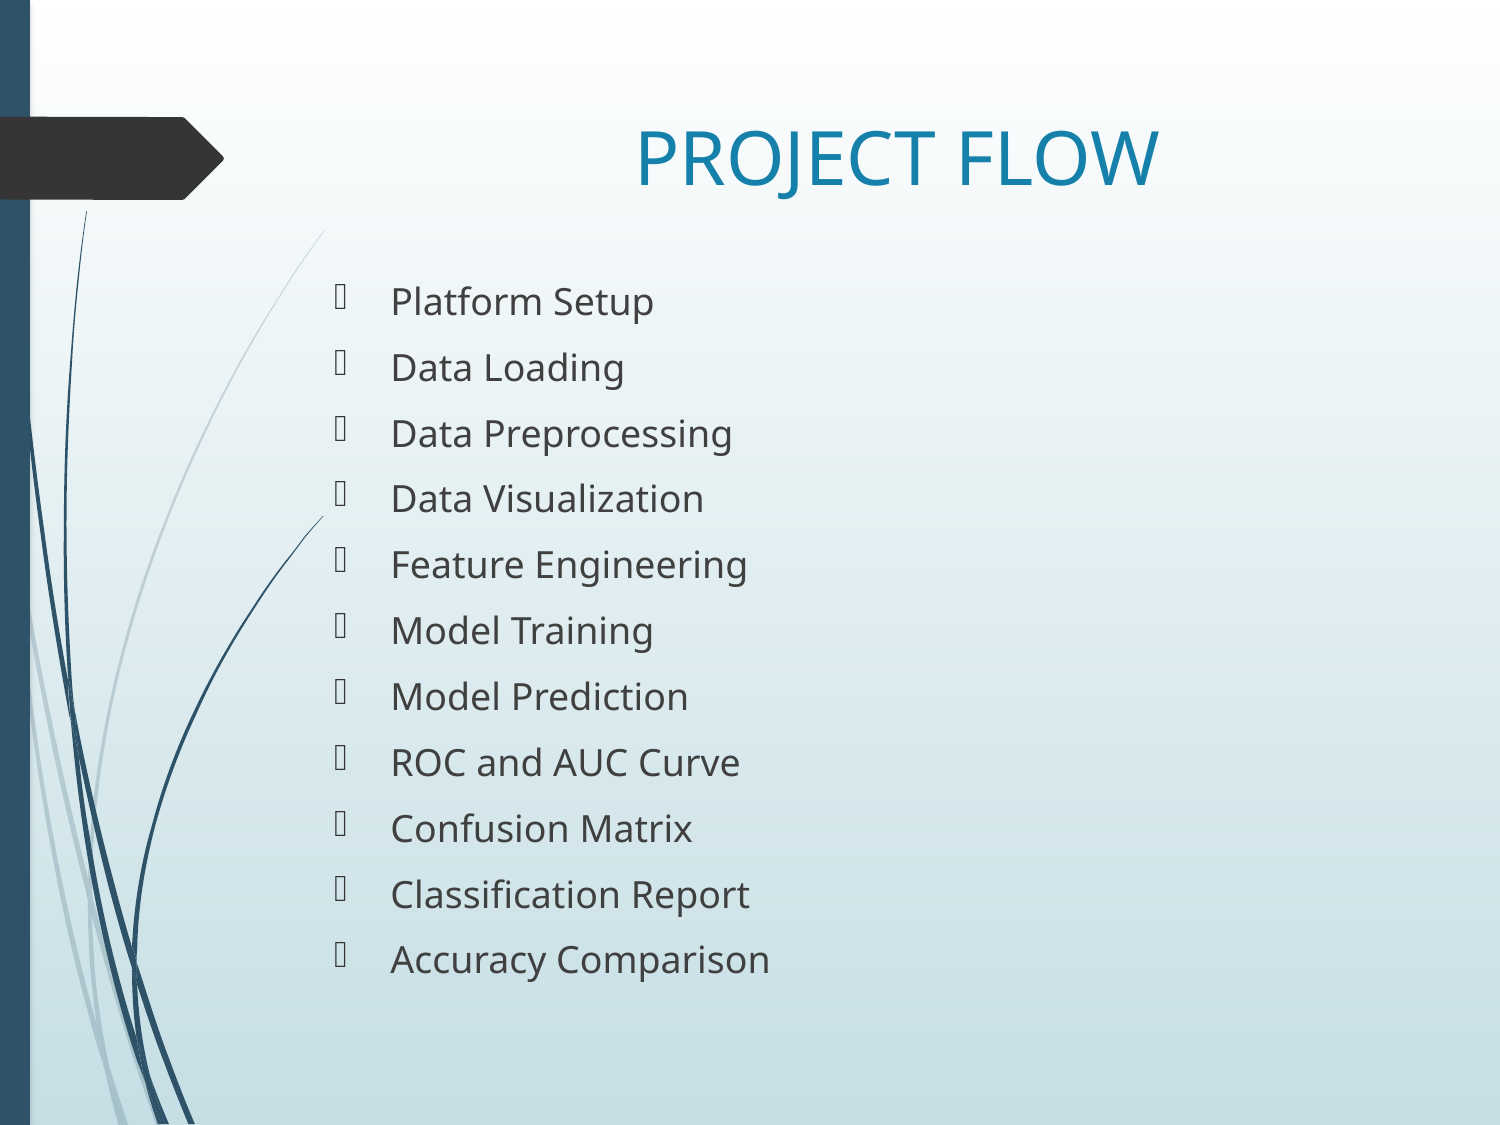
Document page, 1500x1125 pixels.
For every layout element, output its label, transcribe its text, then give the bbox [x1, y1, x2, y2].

title PROJECT FLOW [319, 102, 1400, 270]
list Platform Setup Data Loading Data Preprocessing Data Visualization Feature Engineering Model Training Model Prediction ROC and AUC Curve Confusion Matrix Classification Report Accuracy Comparison [319, 270, 1416, 1007]
